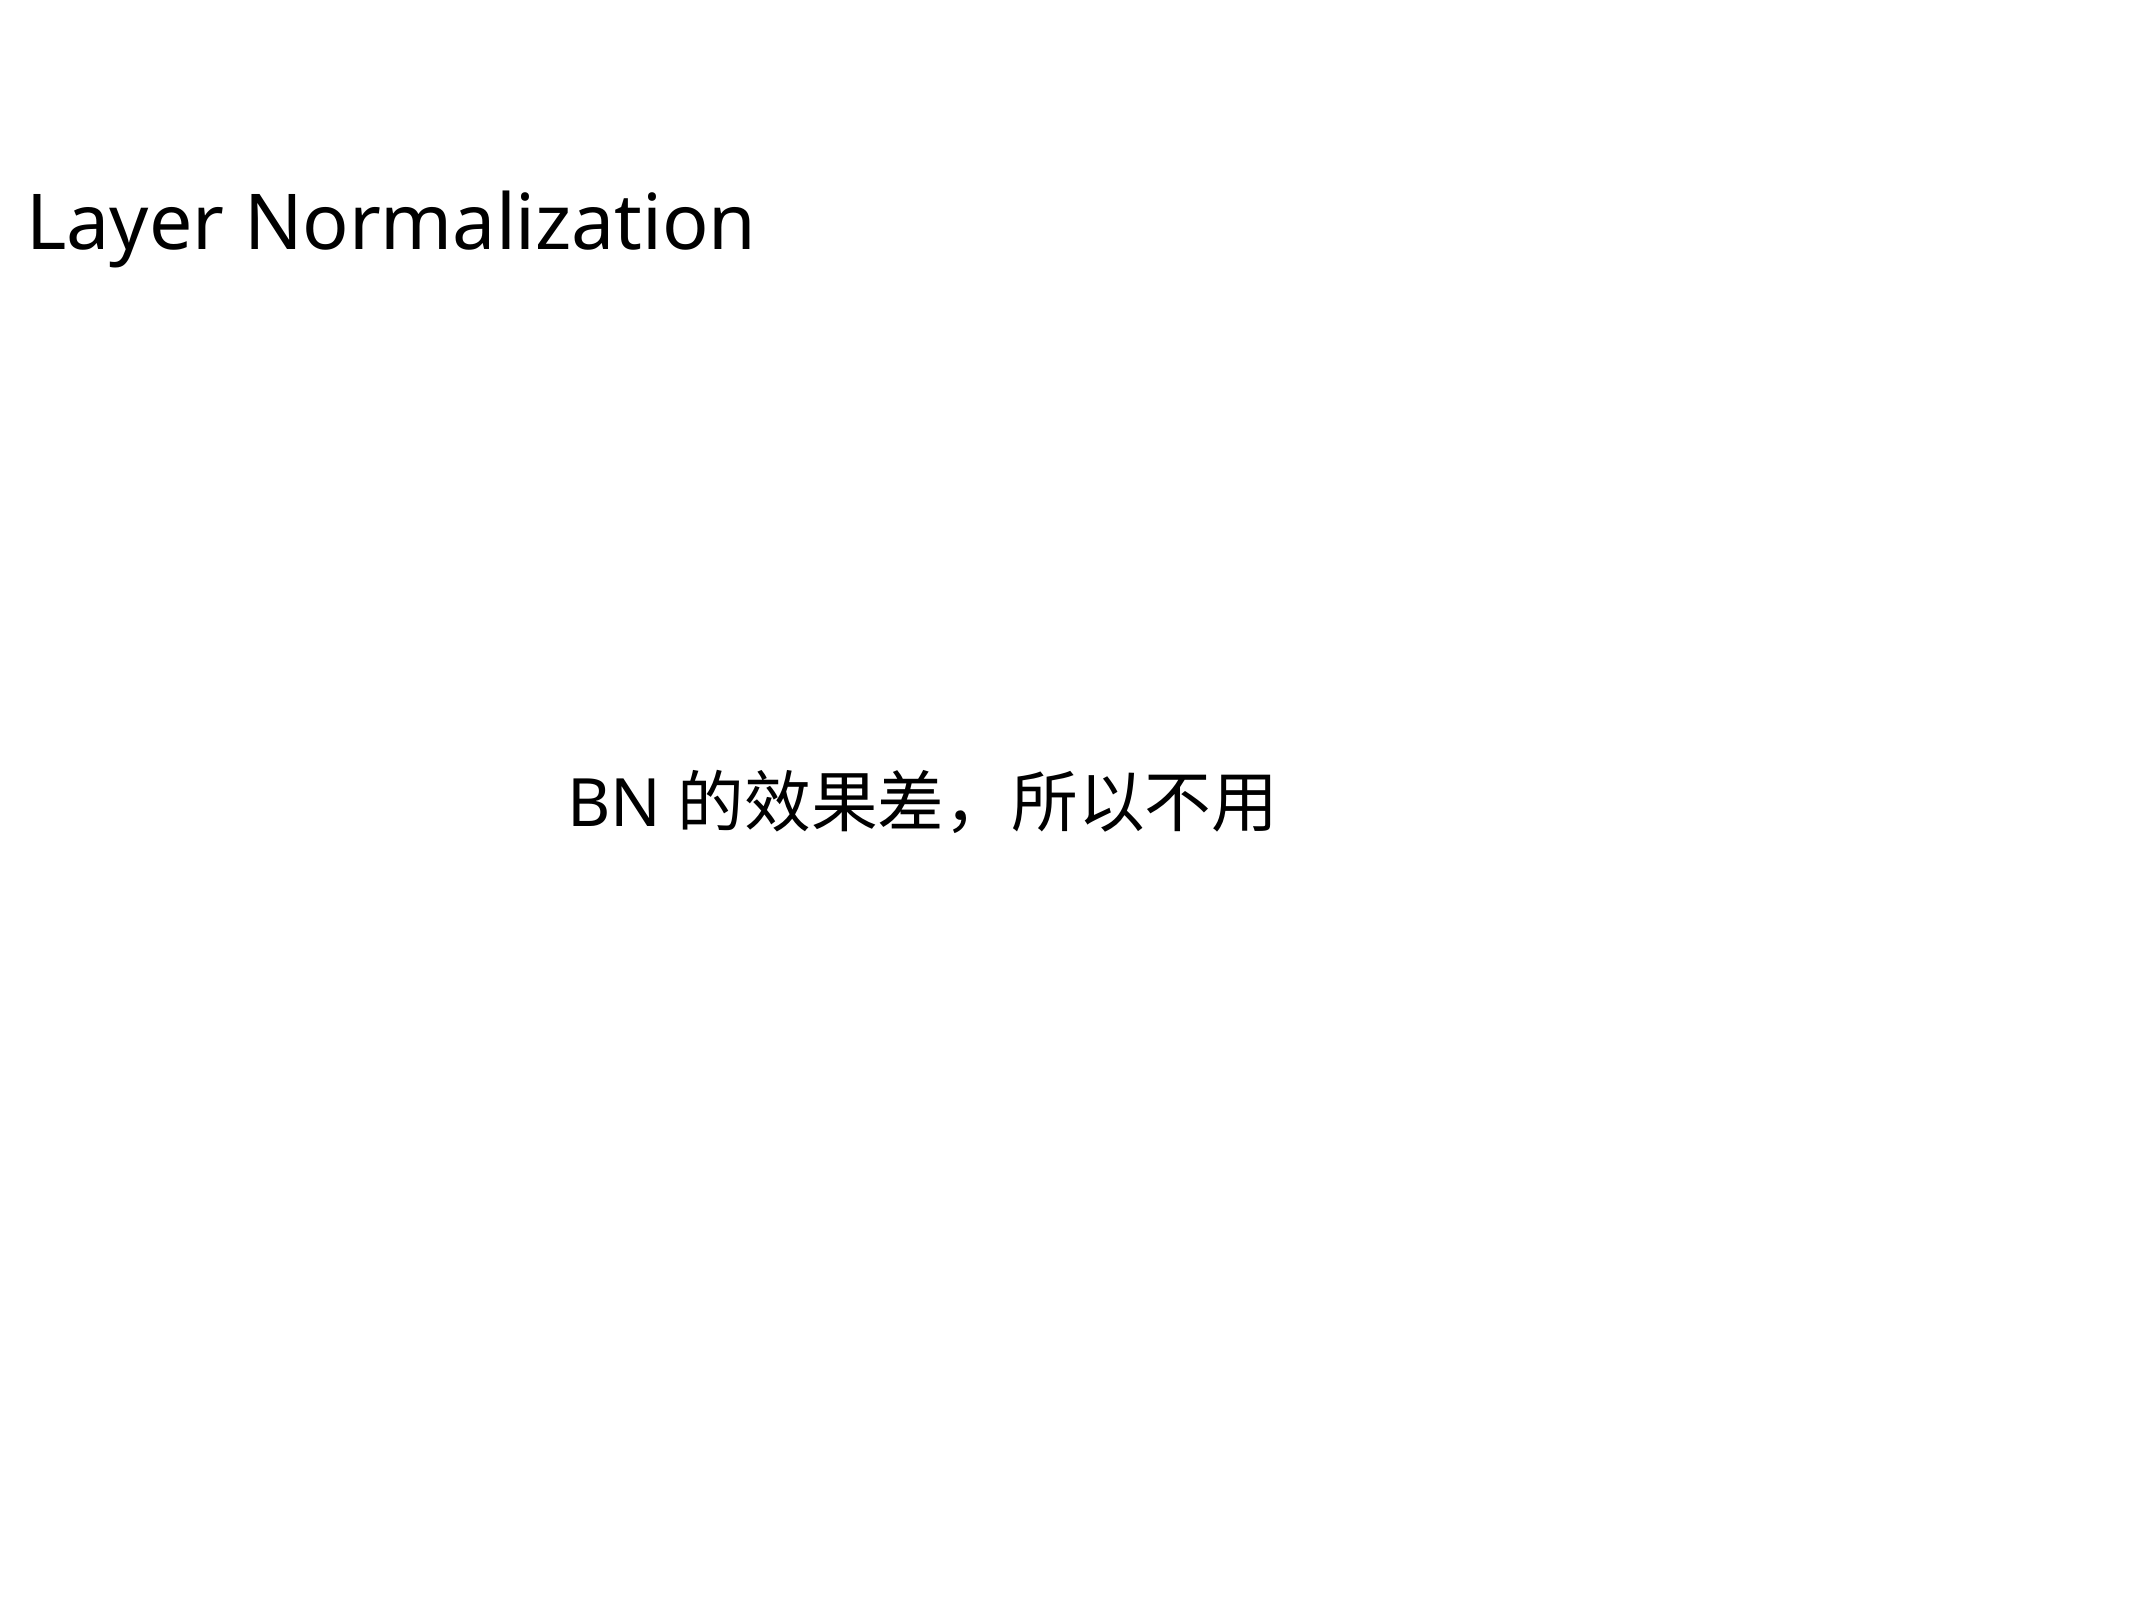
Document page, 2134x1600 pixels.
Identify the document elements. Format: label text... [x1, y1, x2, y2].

text_box BN的效果差，所以不用 [559, 751, 1287, 849]
text_box Layer Normalization [18, 164, 766, 274]
